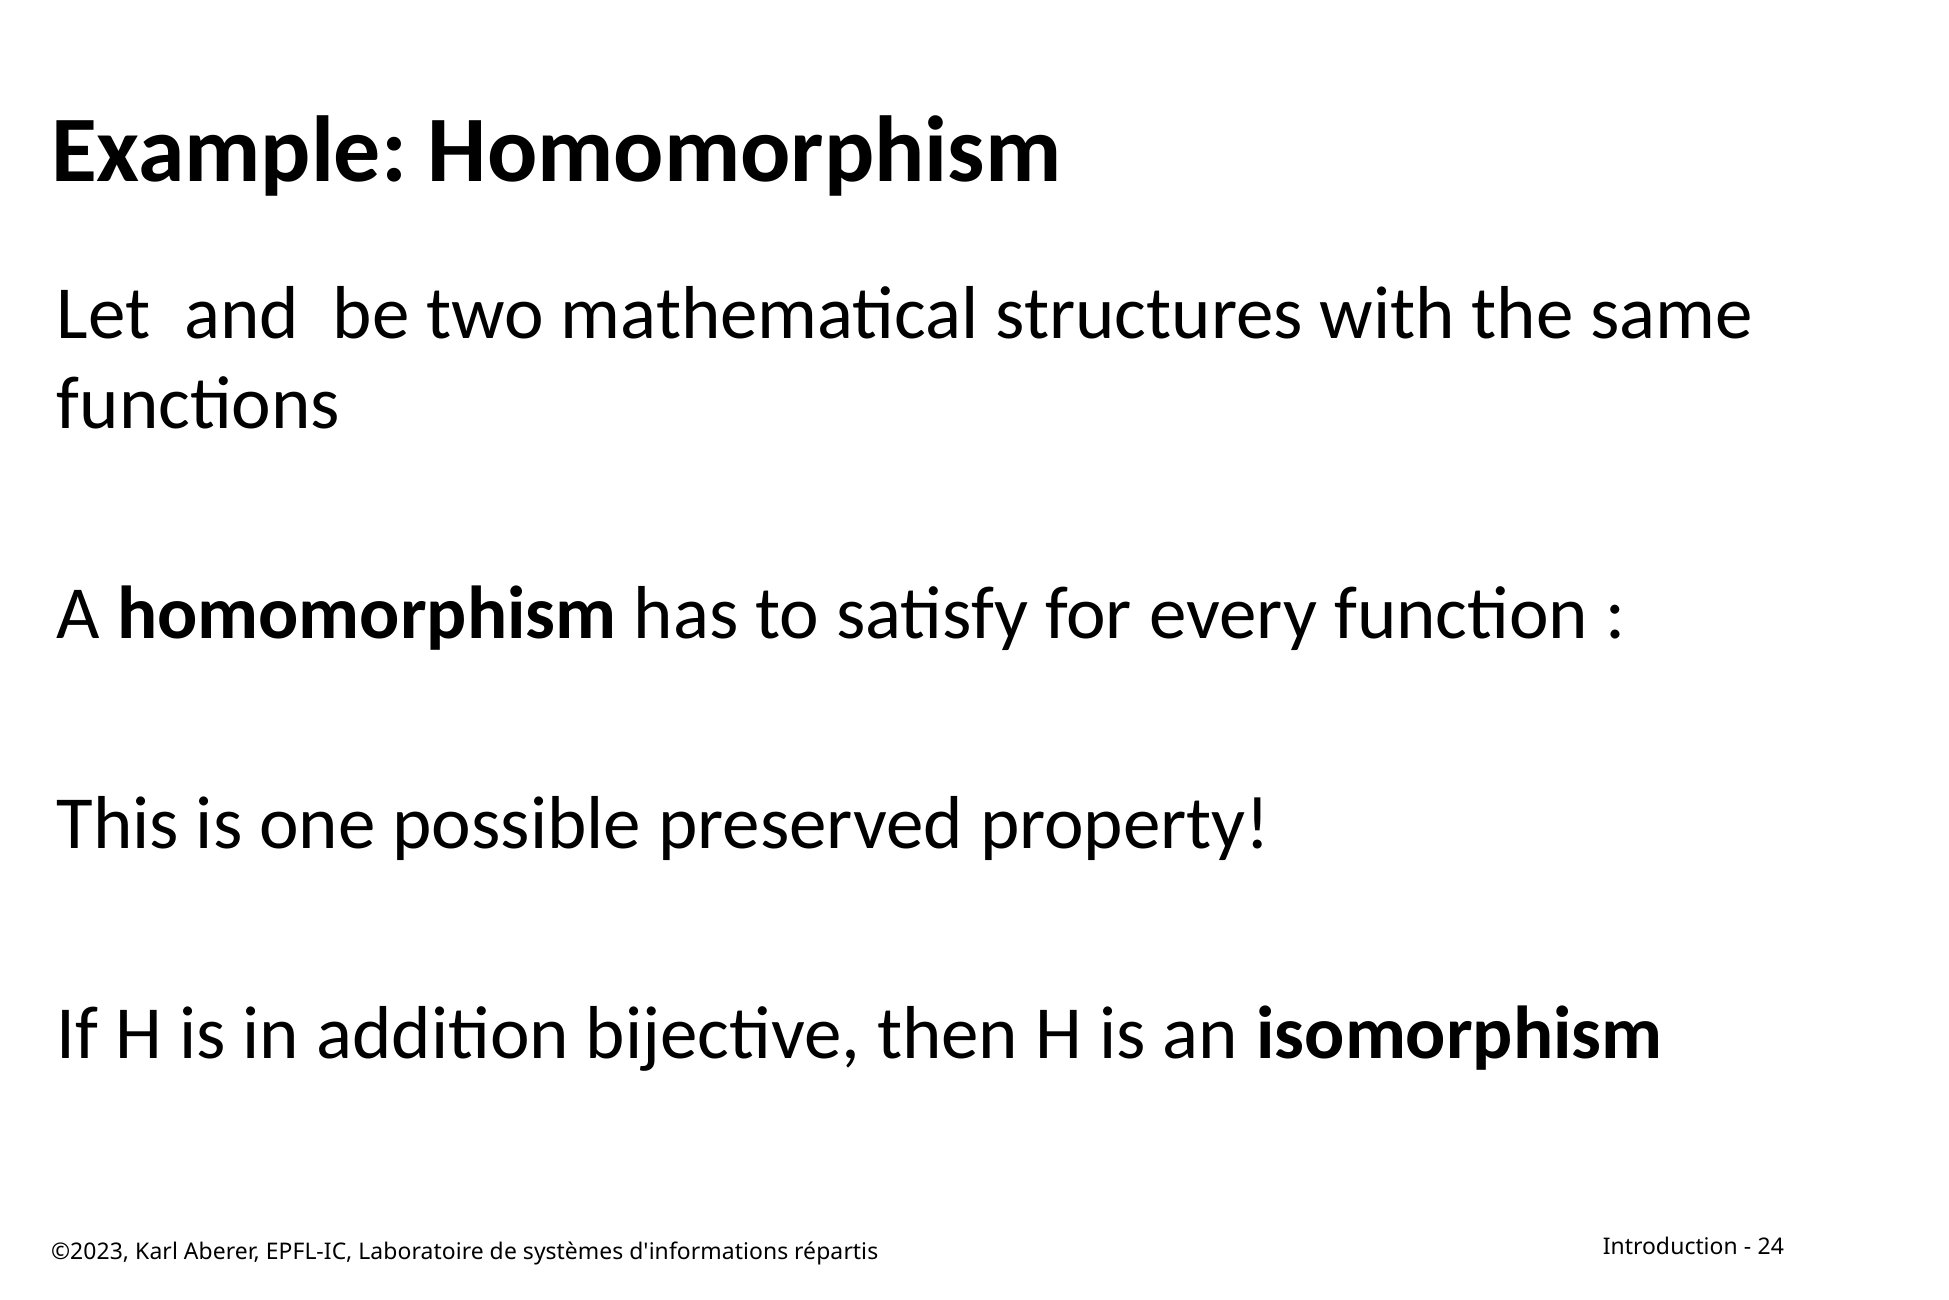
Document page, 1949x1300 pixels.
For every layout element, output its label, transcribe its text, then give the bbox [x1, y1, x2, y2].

title Example: Homomorphism [32, 57, 1803, 232]
footer ©2023, Karl Aberer, EPFL-IC, Laboratoire de systèmes d'informations répartis [32, 1227, 1284, 1271]
